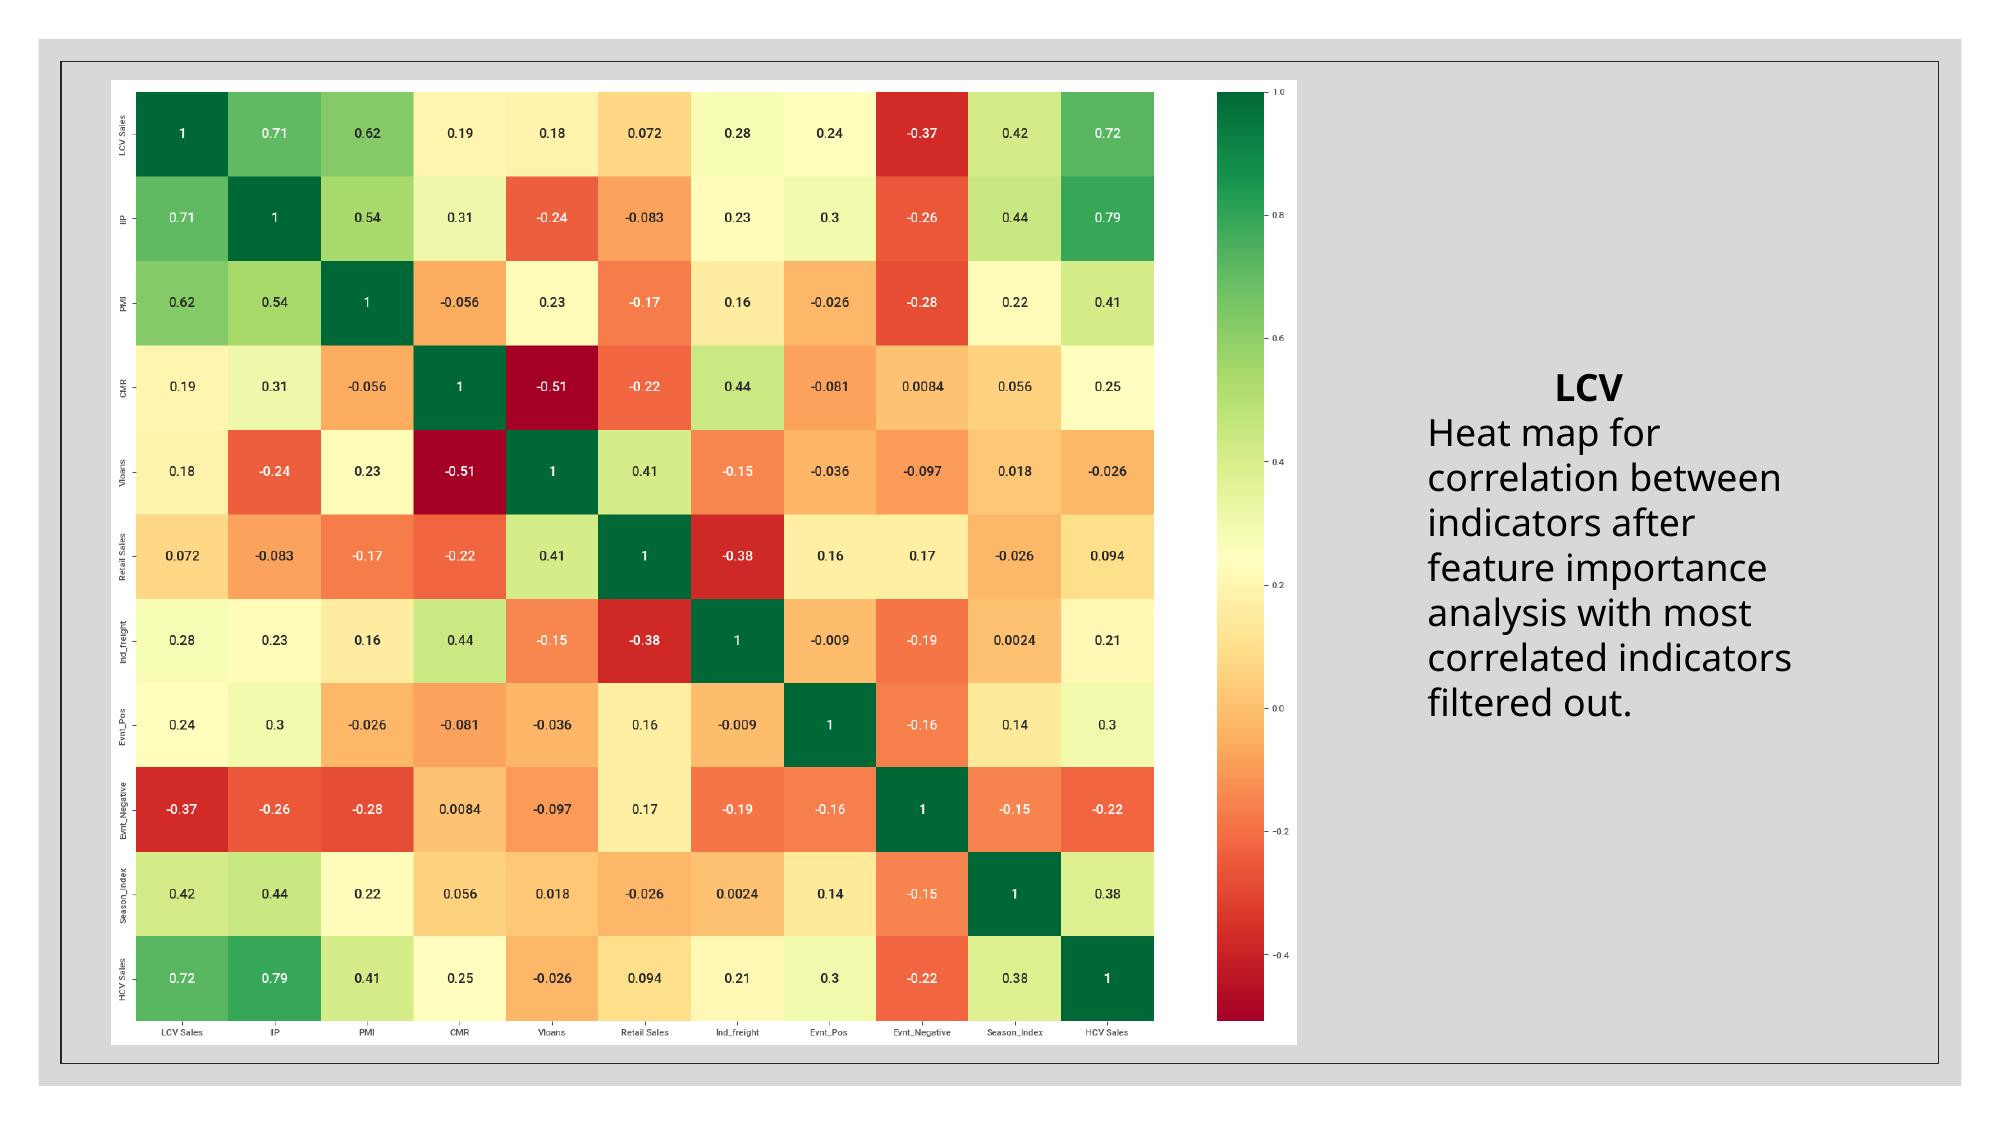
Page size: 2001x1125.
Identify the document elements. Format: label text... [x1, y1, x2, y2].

text_box LCV Heat map for correlation between indicators after feature importance analysis with most correlated indicators filtered out. [1412, 356, 1845, 732]
picture [111, 80, 1297, 1045]
